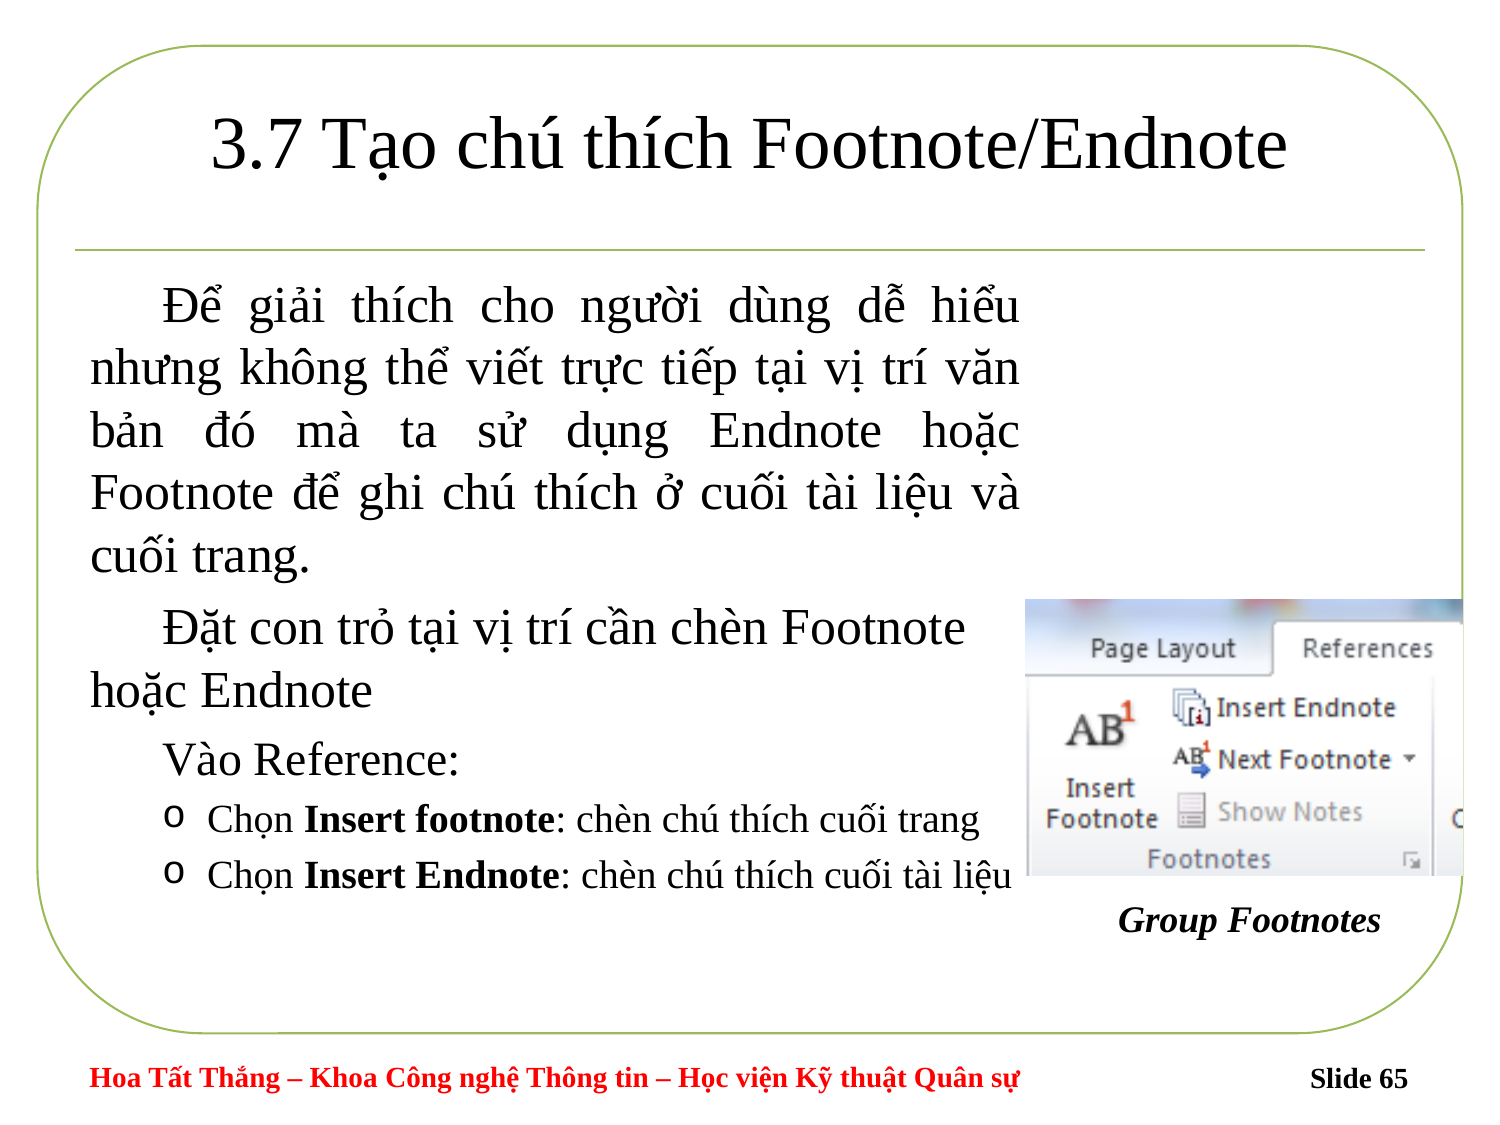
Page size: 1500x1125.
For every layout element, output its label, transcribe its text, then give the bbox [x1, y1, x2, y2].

text_box Group Footnotes [1062, 887, 1438, 948]
picture [1024, 599, 1463, 876]
title 3.7 Tạo chú thích Footnote/Endnote [75, 45, 1425, 233]
list Để giải thích cho người dùng dễ hiểu nhưng không thể viết trực tiếp tại vị trí văn bản đó mà ta sử dụng Endnote hoặc Footnote để ghi chú thích ở cuối tài liệu và cuối trang. Đặt con trỏ tại vị trí cần chèn Footnote hoặc Endnote Vào Reference: Chọn Insert footnote: chèn chú thích cuối trang Chọn Insert Endnote: chèn chú thích cuối tài liệu [75, 262, 1038, 938]
